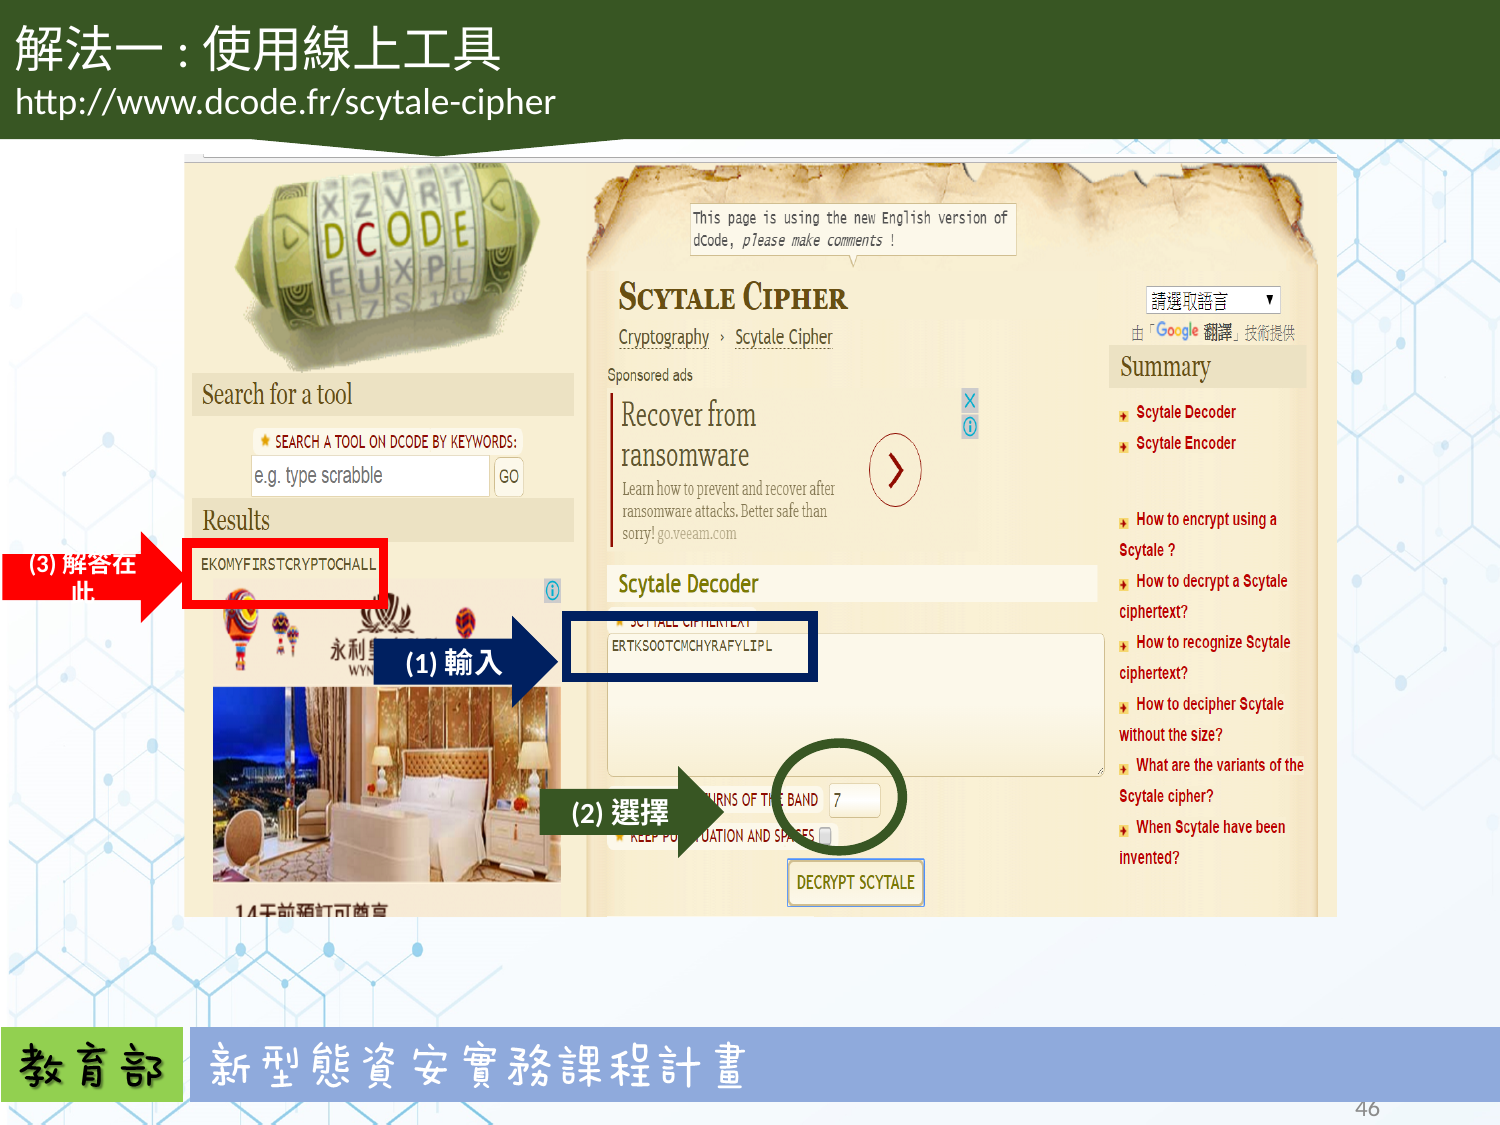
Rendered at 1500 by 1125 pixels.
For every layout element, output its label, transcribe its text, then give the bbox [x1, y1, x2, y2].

text_box 解法一:使用線上工具 http://www.dcode.fr/scytale-cipher [0, 0, 1500, 154]
text_box (3)解答在此 [1, 528, 184, 626]
picture [0, 141, 1500, 1125]
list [184, 154, 1337, 917]
